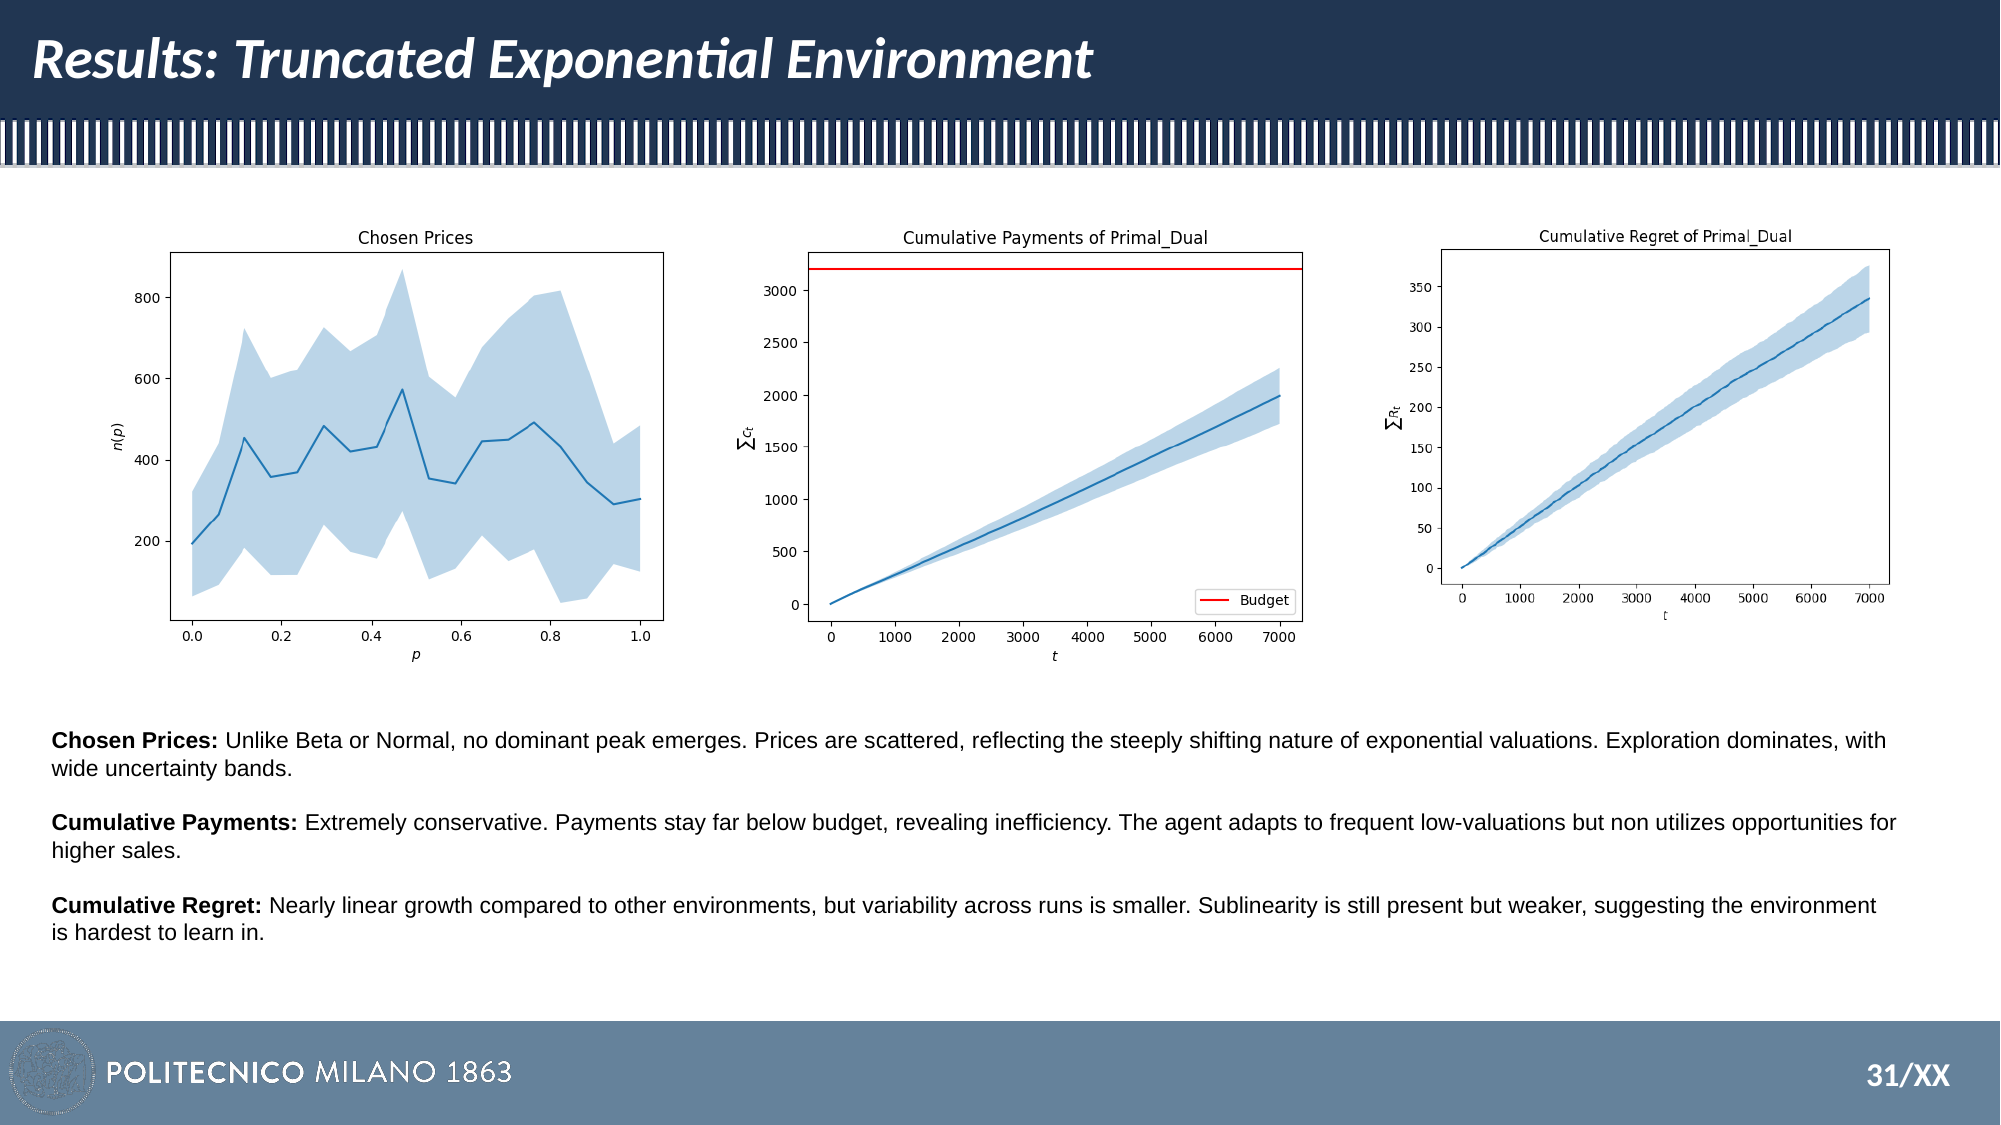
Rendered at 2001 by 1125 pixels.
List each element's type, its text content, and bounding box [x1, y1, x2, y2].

picture [0, 0, 2000, 168]
slide_number ‹#›/XX [1806, 1043, 1966, 1104]
text_box Chosen Prices: Unlike Beta or Normal, no dominant peak emerges. Prices are scattered, reflecting the steeply shifting nature of exponential valuations. Exploration dominates, with wide uncertainty bands. Cumulative Payments: Extremely conservative. Payments stay far below budget, revealing inefficiency. The agent adapts to frequent low-valuations but non utilizes opportunities for higher sales. Cumulative Regret: Nearly linear growth compared to other environments, but variability across runs is smaller. Sublinearity is still present but weaker, suggesting the environment is hardest to learn in. [36, 710, 1915, 961]
picture [1375, 219, 1899, 631]
title Results: Truncated Exponential Environment [17, 14, 1161, 104]
picture [100, 219, 672, 673]
picture [725, 219, 1311, 673]
picture [0, 1021, 2000, 1125]
